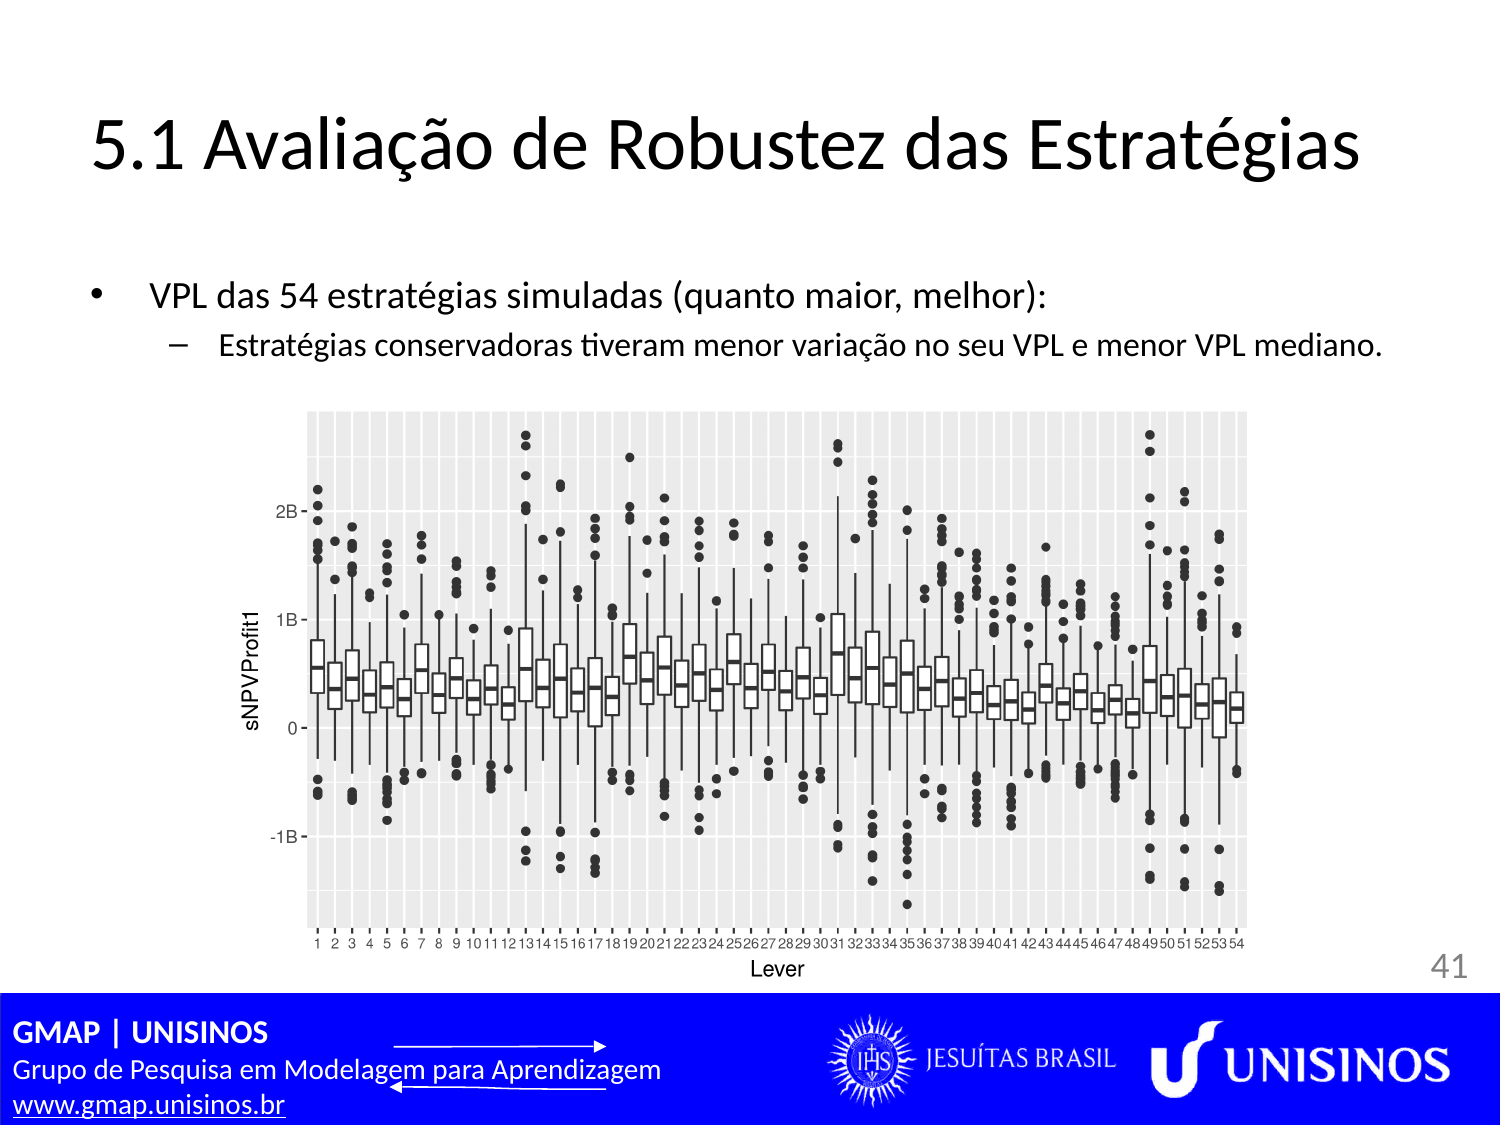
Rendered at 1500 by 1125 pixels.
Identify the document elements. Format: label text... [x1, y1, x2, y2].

picture [229, 400, 1259, 988]
picture [0, 993, 1500, 1125]
list VPL das 54 estratégias simuladas (quanto maior, melhor): Estratégias conservadoras tiveram menor variação no seu VPL e menor VPL mediano. [75, 262, 1471, 374]
title 5.1 Avaliação de Robustez das Estratégias [75, 45, 1425, 233]
